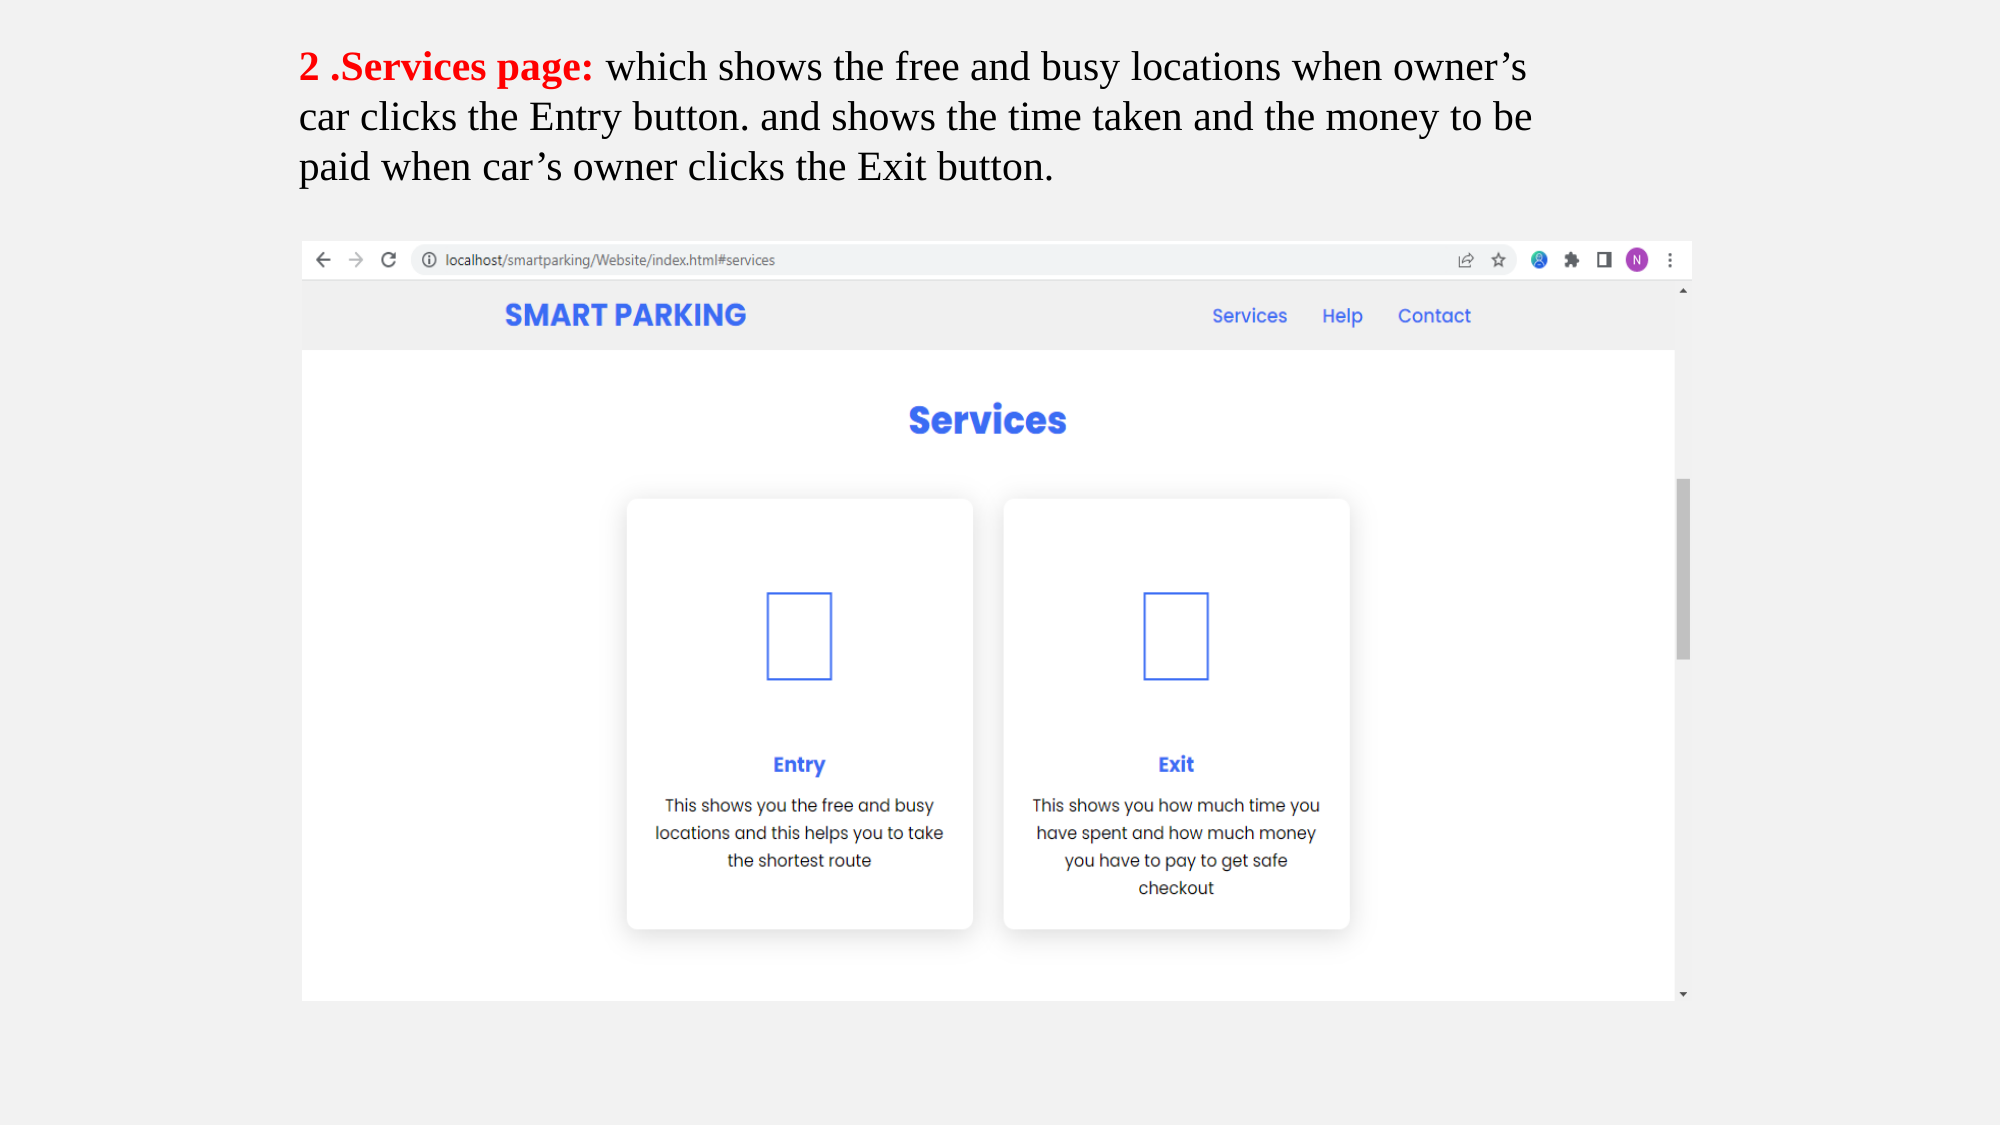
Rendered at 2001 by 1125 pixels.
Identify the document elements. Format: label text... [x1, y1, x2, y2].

text_box 2 .Services page: which shows the free and busy locations when owner’s car clicks the Entry button. and shows the time taken and the money to be paid when car’s owner clicks the Exit button. [284, 31, 1604, 196]
picture [302, 241, 1692, 1001]
